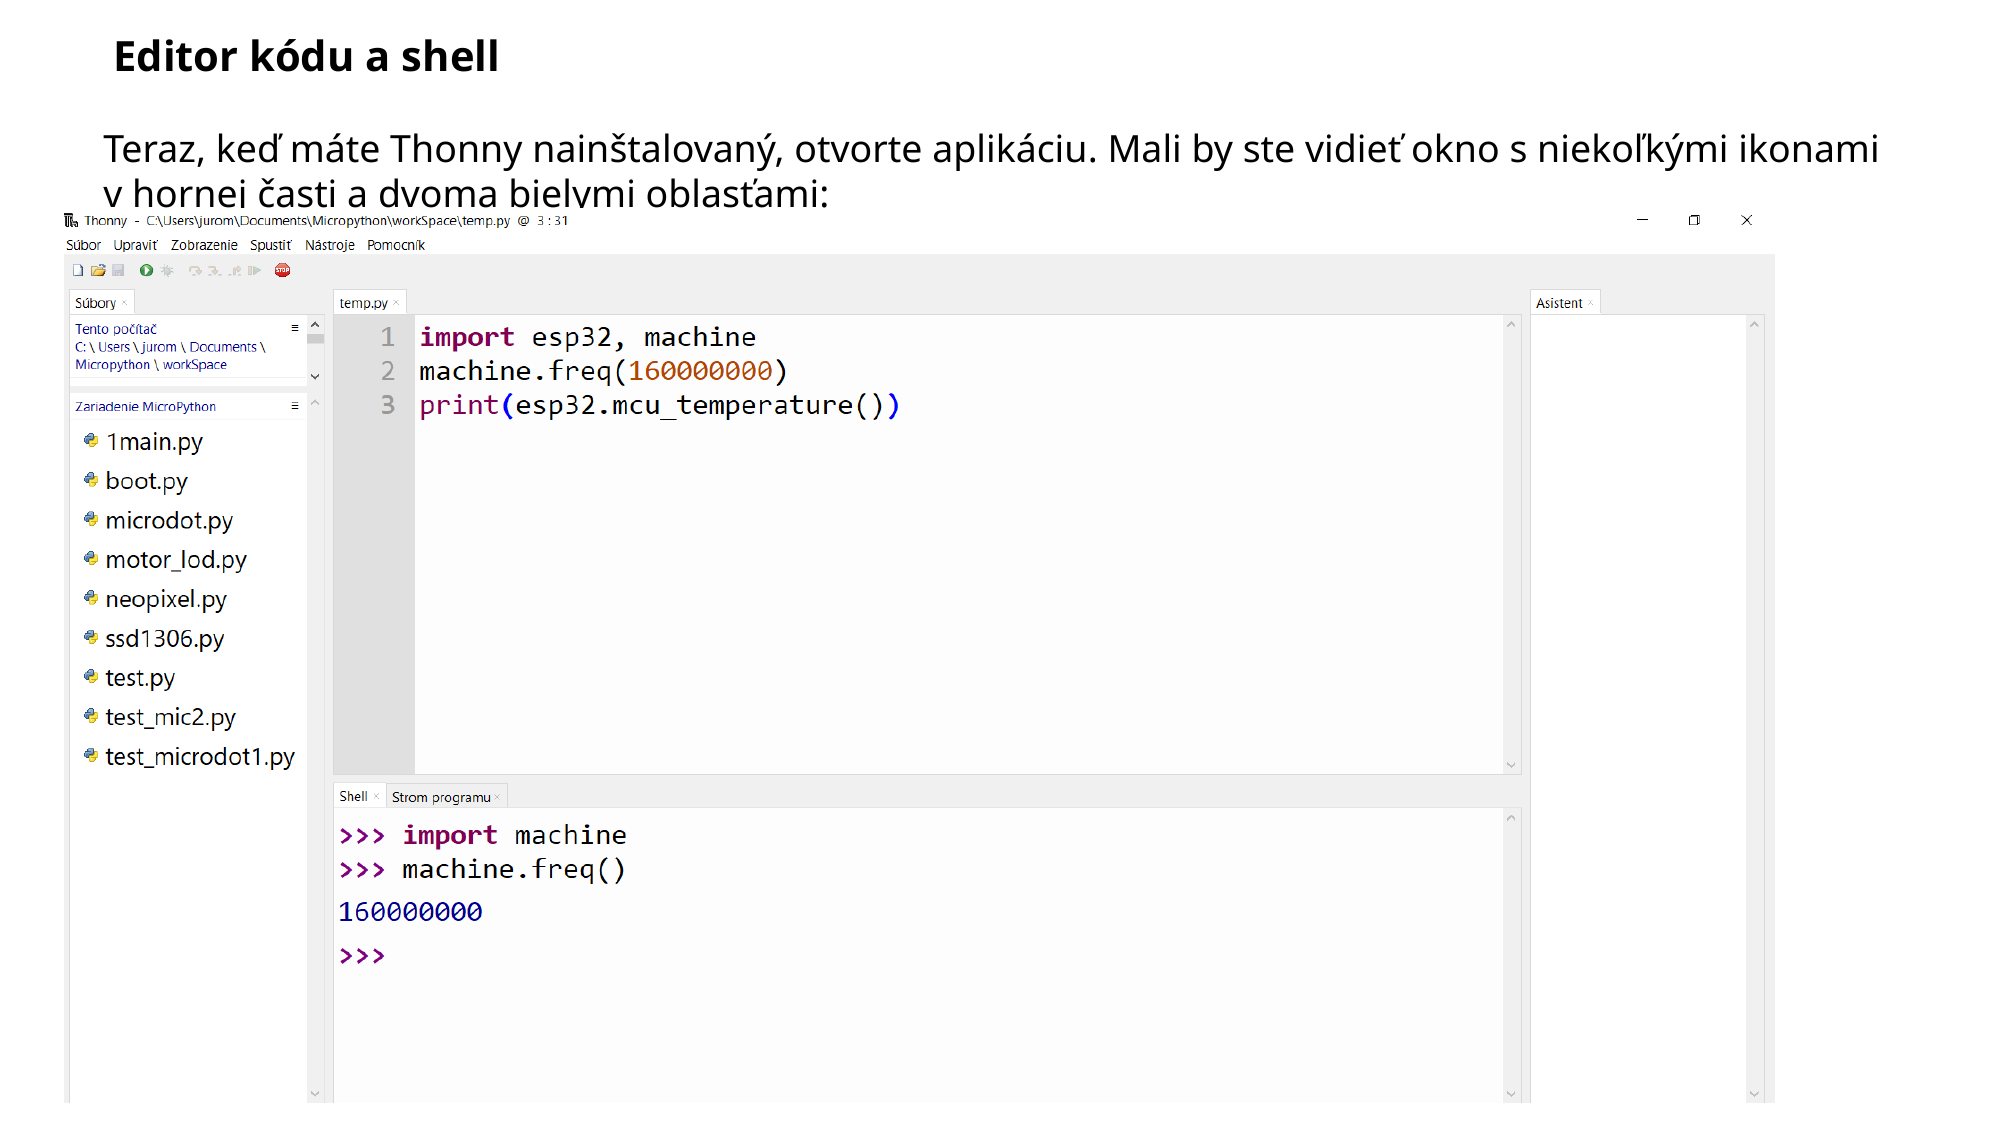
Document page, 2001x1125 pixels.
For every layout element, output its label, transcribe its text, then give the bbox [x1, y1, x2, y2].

text_box Editor kódu a shell Teraz, keď máte Thonny nainštalovaný, otvorte aplikáciu. Mali by ste vidieť okno s niekoľkými ikonami v hornej časti a dvoma bielymi oblasťami: [88, 22, 1912, 223]
picture [64, 208, 1775, 1103]
